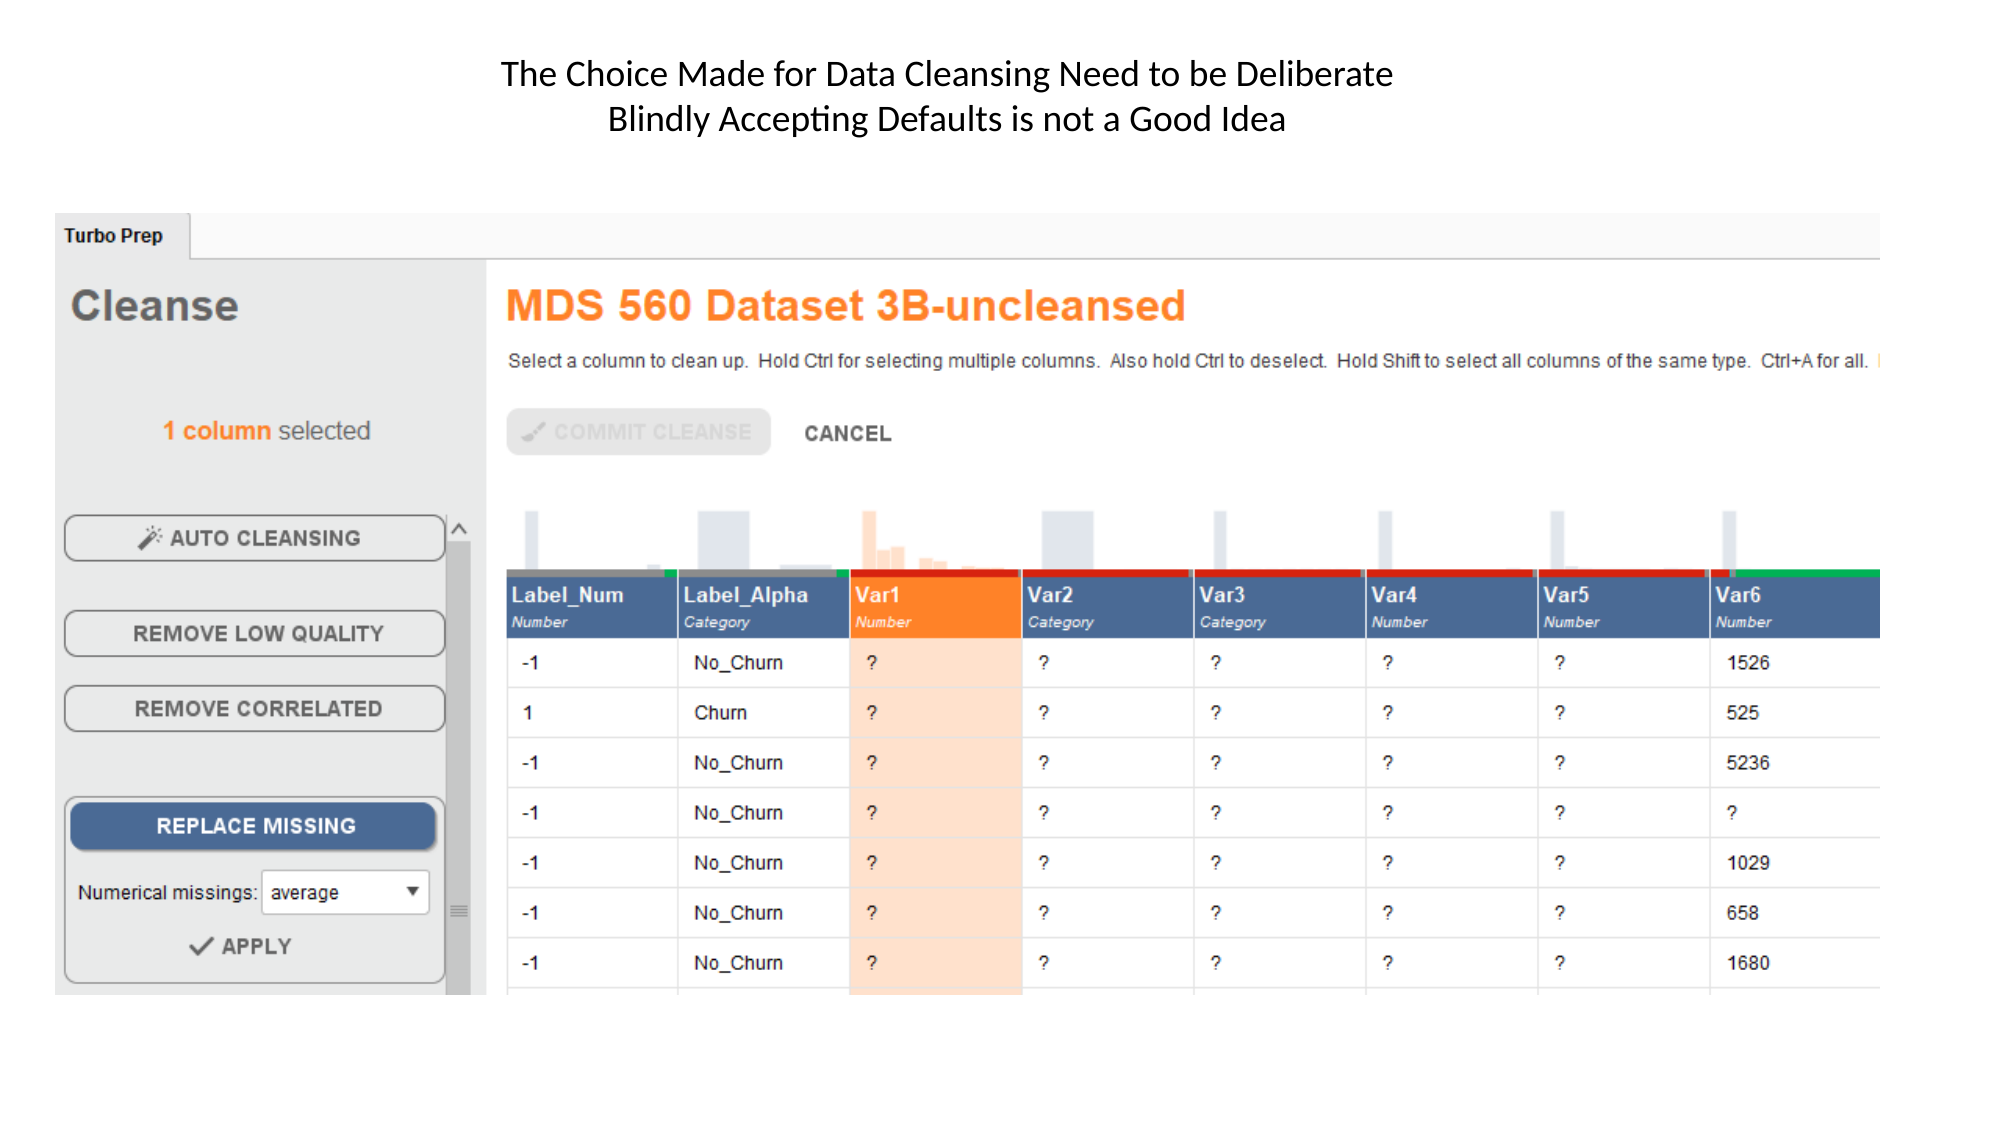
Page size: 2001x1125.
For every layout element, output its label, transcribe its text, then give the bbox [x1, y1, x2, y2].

picture [55, 213, 1880, 995]
text_box The Choice Made for Data Cleansing Need to be Deliberate Blindly Accepting Defaults is not a Good Idea [314, 41, 1582, 147]
